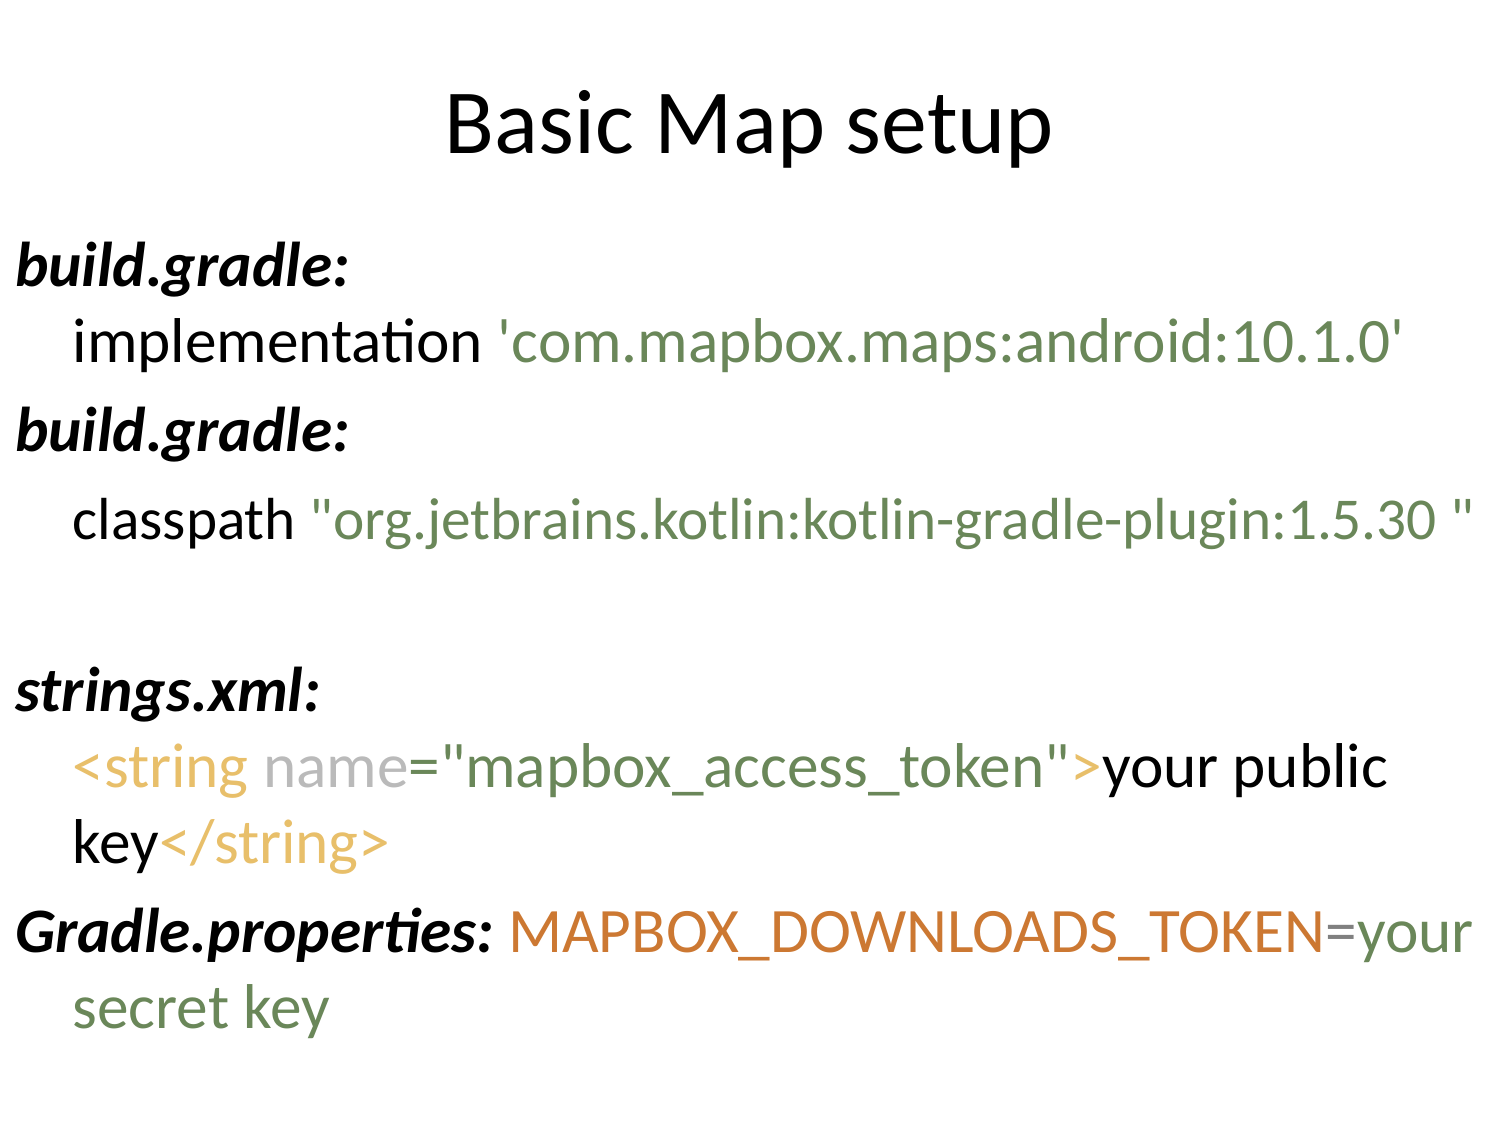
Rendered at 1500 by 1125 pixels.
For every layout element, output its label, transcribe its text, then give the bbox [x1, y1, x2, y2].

title Basic Map setup [75, 23, 1425, 211]
list build.gradle: implementation 'com.mapbox.maps:android:10.1.0' build.gradle: classpath "org.jetbrains.kotlin:kotlin-gradle-plugin:1.5.30 " strings.xml: <string name="mapbox_access_token">your public key</string> Gradle.properties: MAPBOX_DOWNLOADS_TOKEN=your secret key [0, 215, 1500, 1079]
